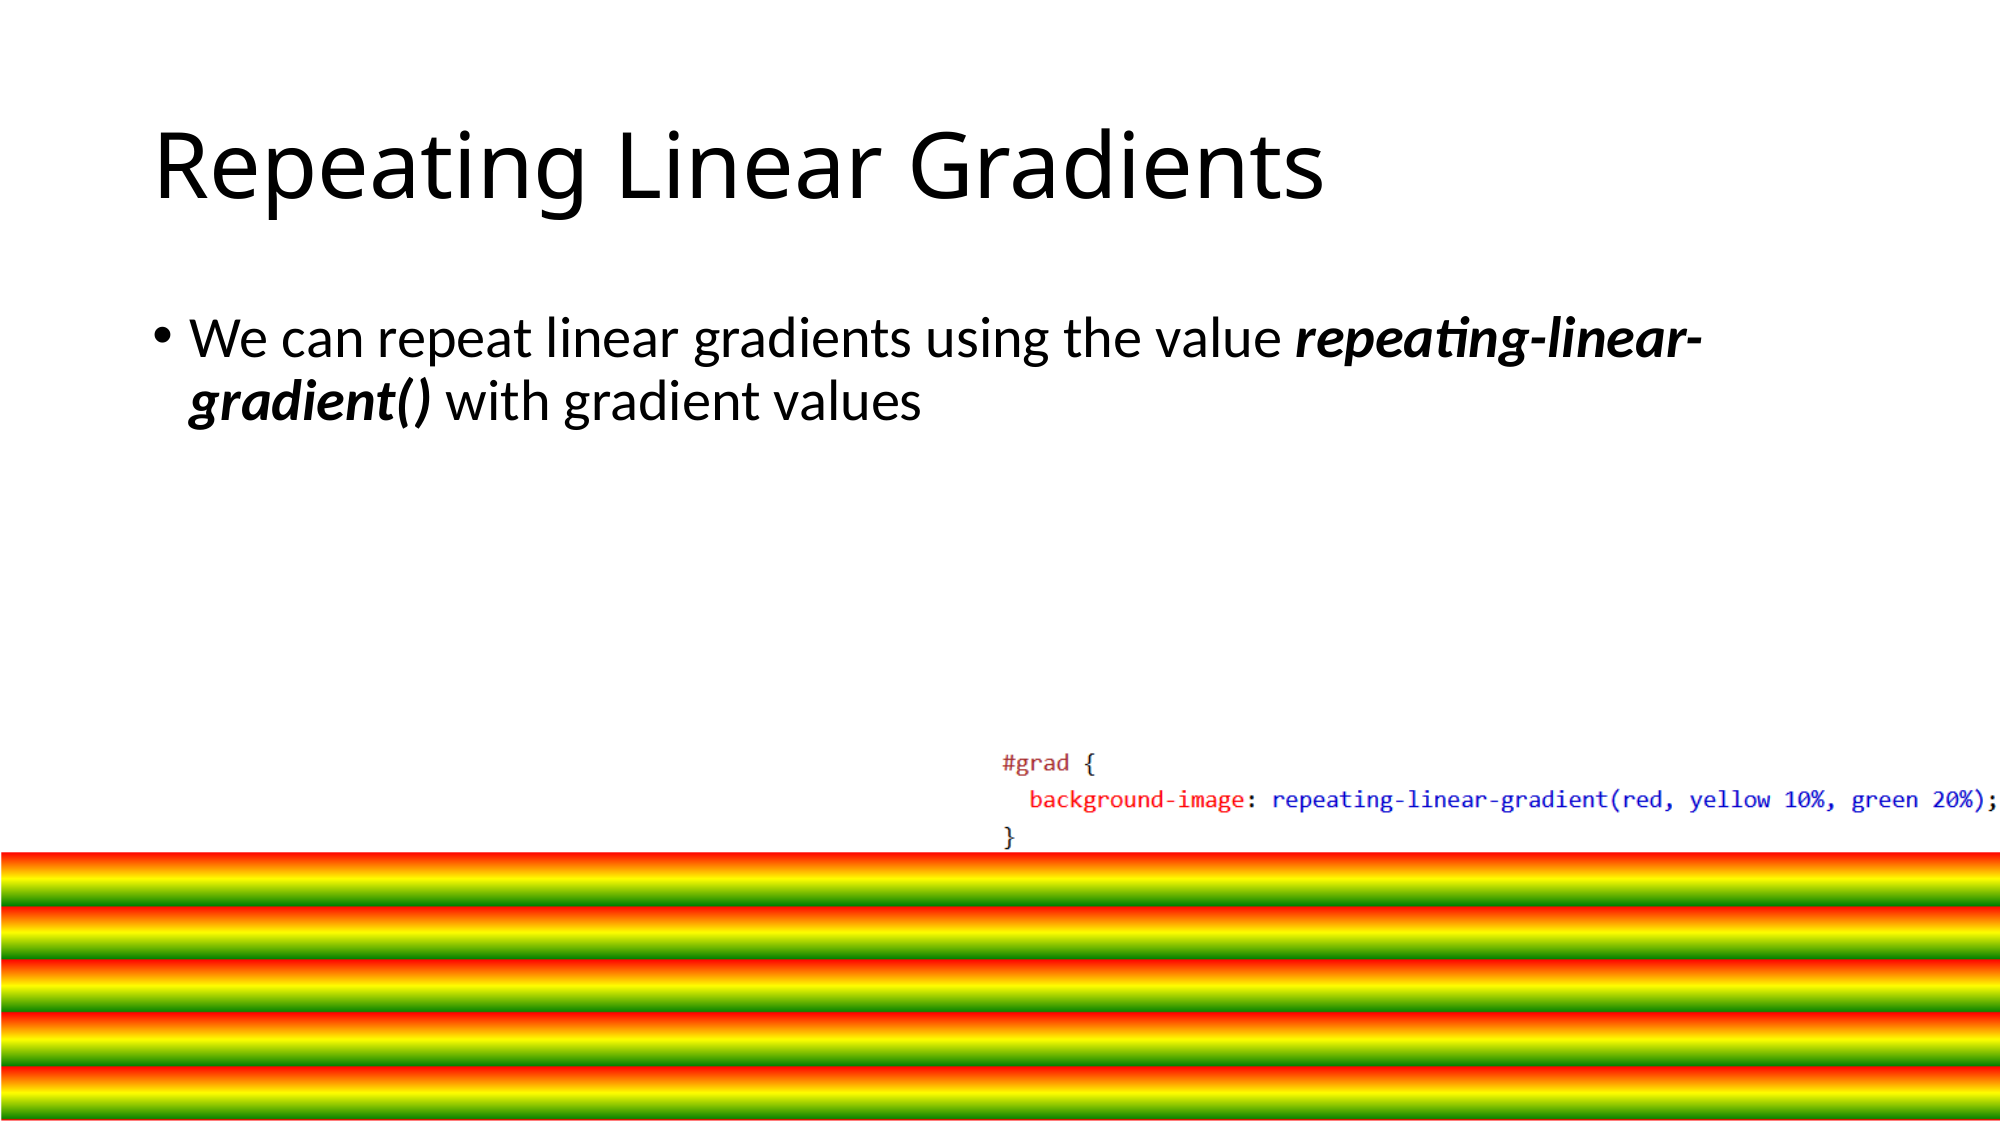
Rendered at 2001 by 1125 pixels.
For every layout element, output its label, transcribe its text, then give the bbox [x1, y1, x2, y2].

picture [0, 747, 2000, 1125]
list We can repeat linear gradients using the value repeating-linear-gradient() with gradient values [137, 299, 1863, 851]
title Repeating Linear Gradients [137, 59, 1863, 278]
